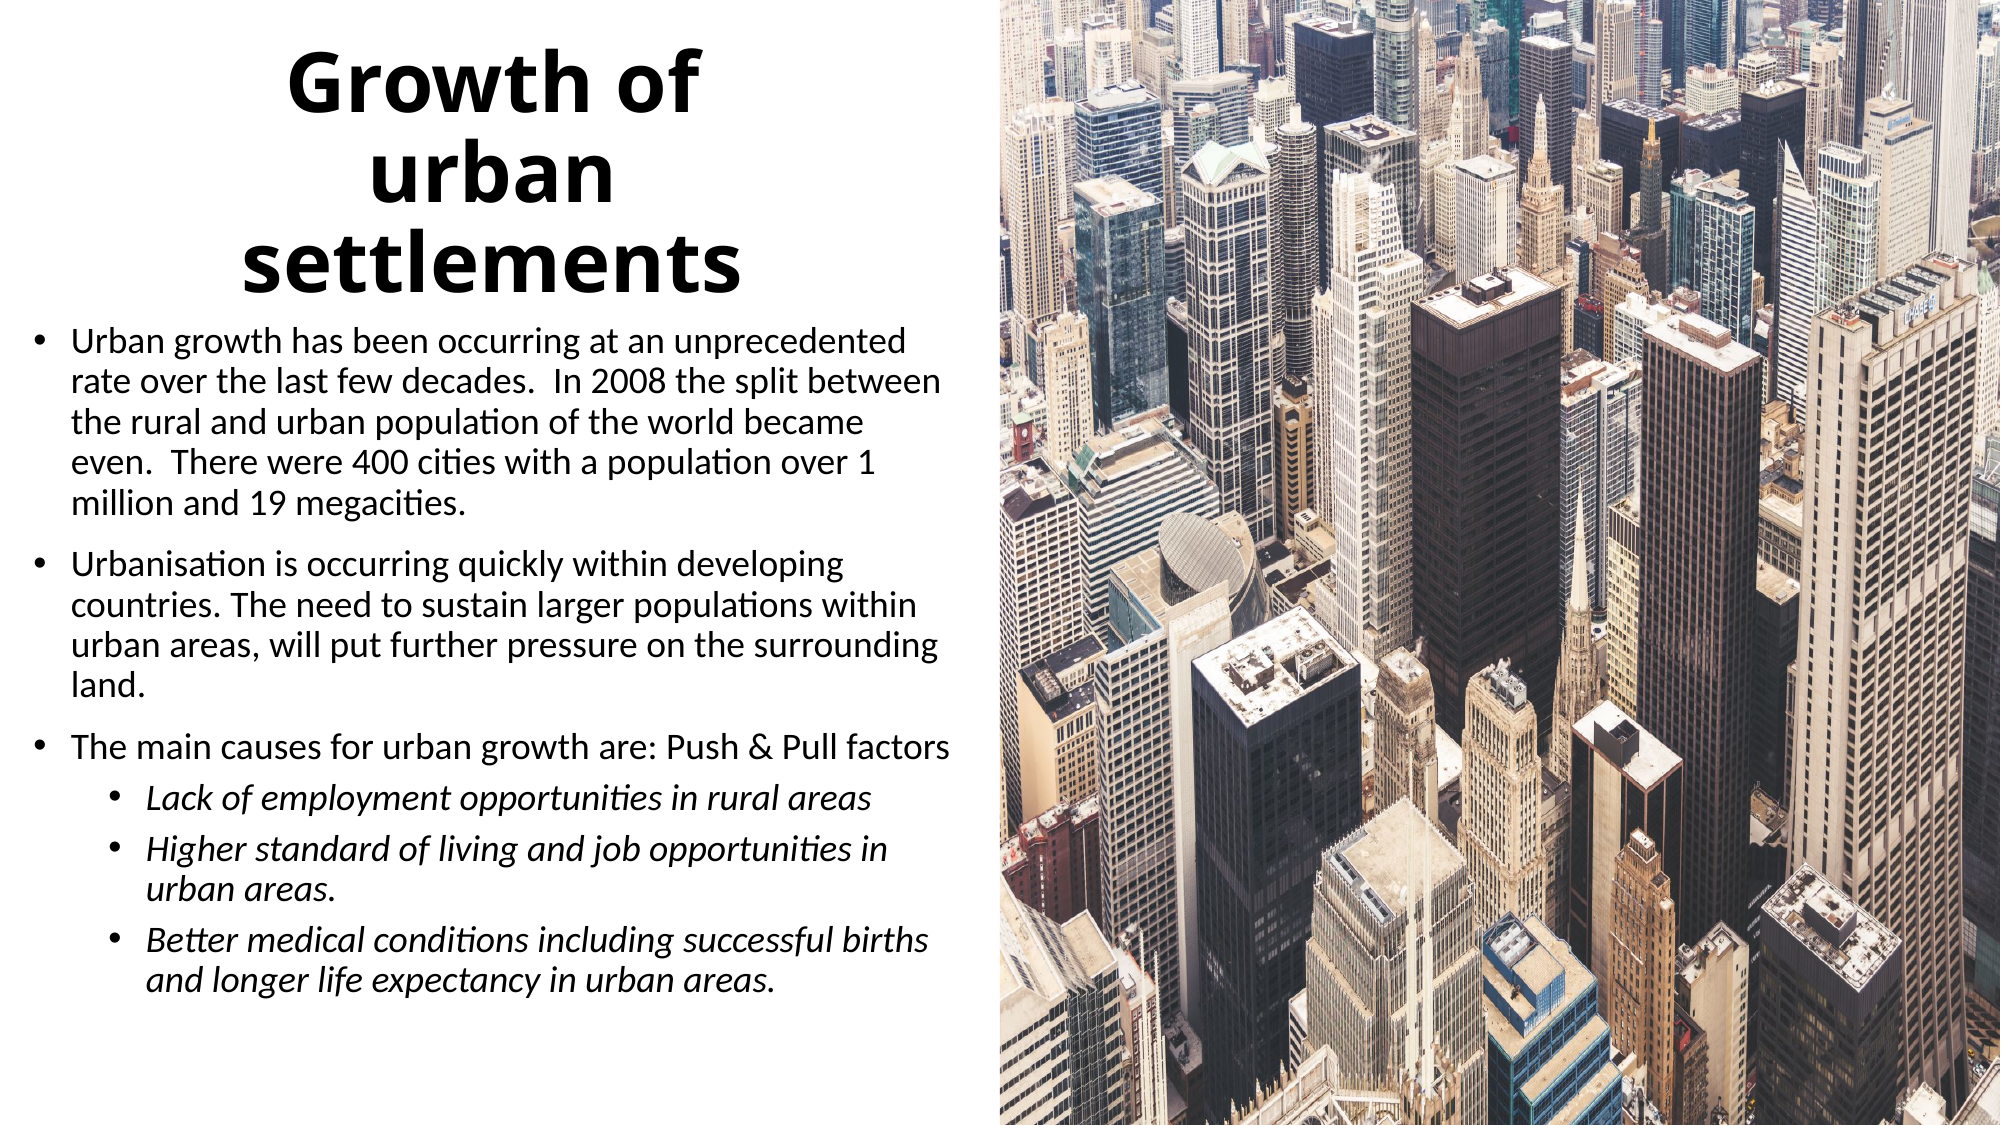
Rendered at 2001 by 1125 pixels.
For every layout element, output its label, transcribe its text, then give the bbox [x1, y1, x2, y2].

list Urban growth has been occurring at an unprecedented rate over the last few decades. In 2008 the split between the rural and urban population of the world became even. There were 400 cities with a population over 1 million and 19 megacities. Urbanisation is occurring quickly within developing countries. The need to sustain larger populations within urban areas, will put further pressure on the surrounding land. The main causes for urban growth are: Push & Pull factors Lack of employment opportunities in rural areas Higher standard of living and job opportunities in urban areas. Better medical conditions including successful births and longer life expectancy in urban areas. [18, 313, 967, 928]
title Growth of urban settlements [179, 19, 807, 313]
picture [999, 0, 2000, 1125]
